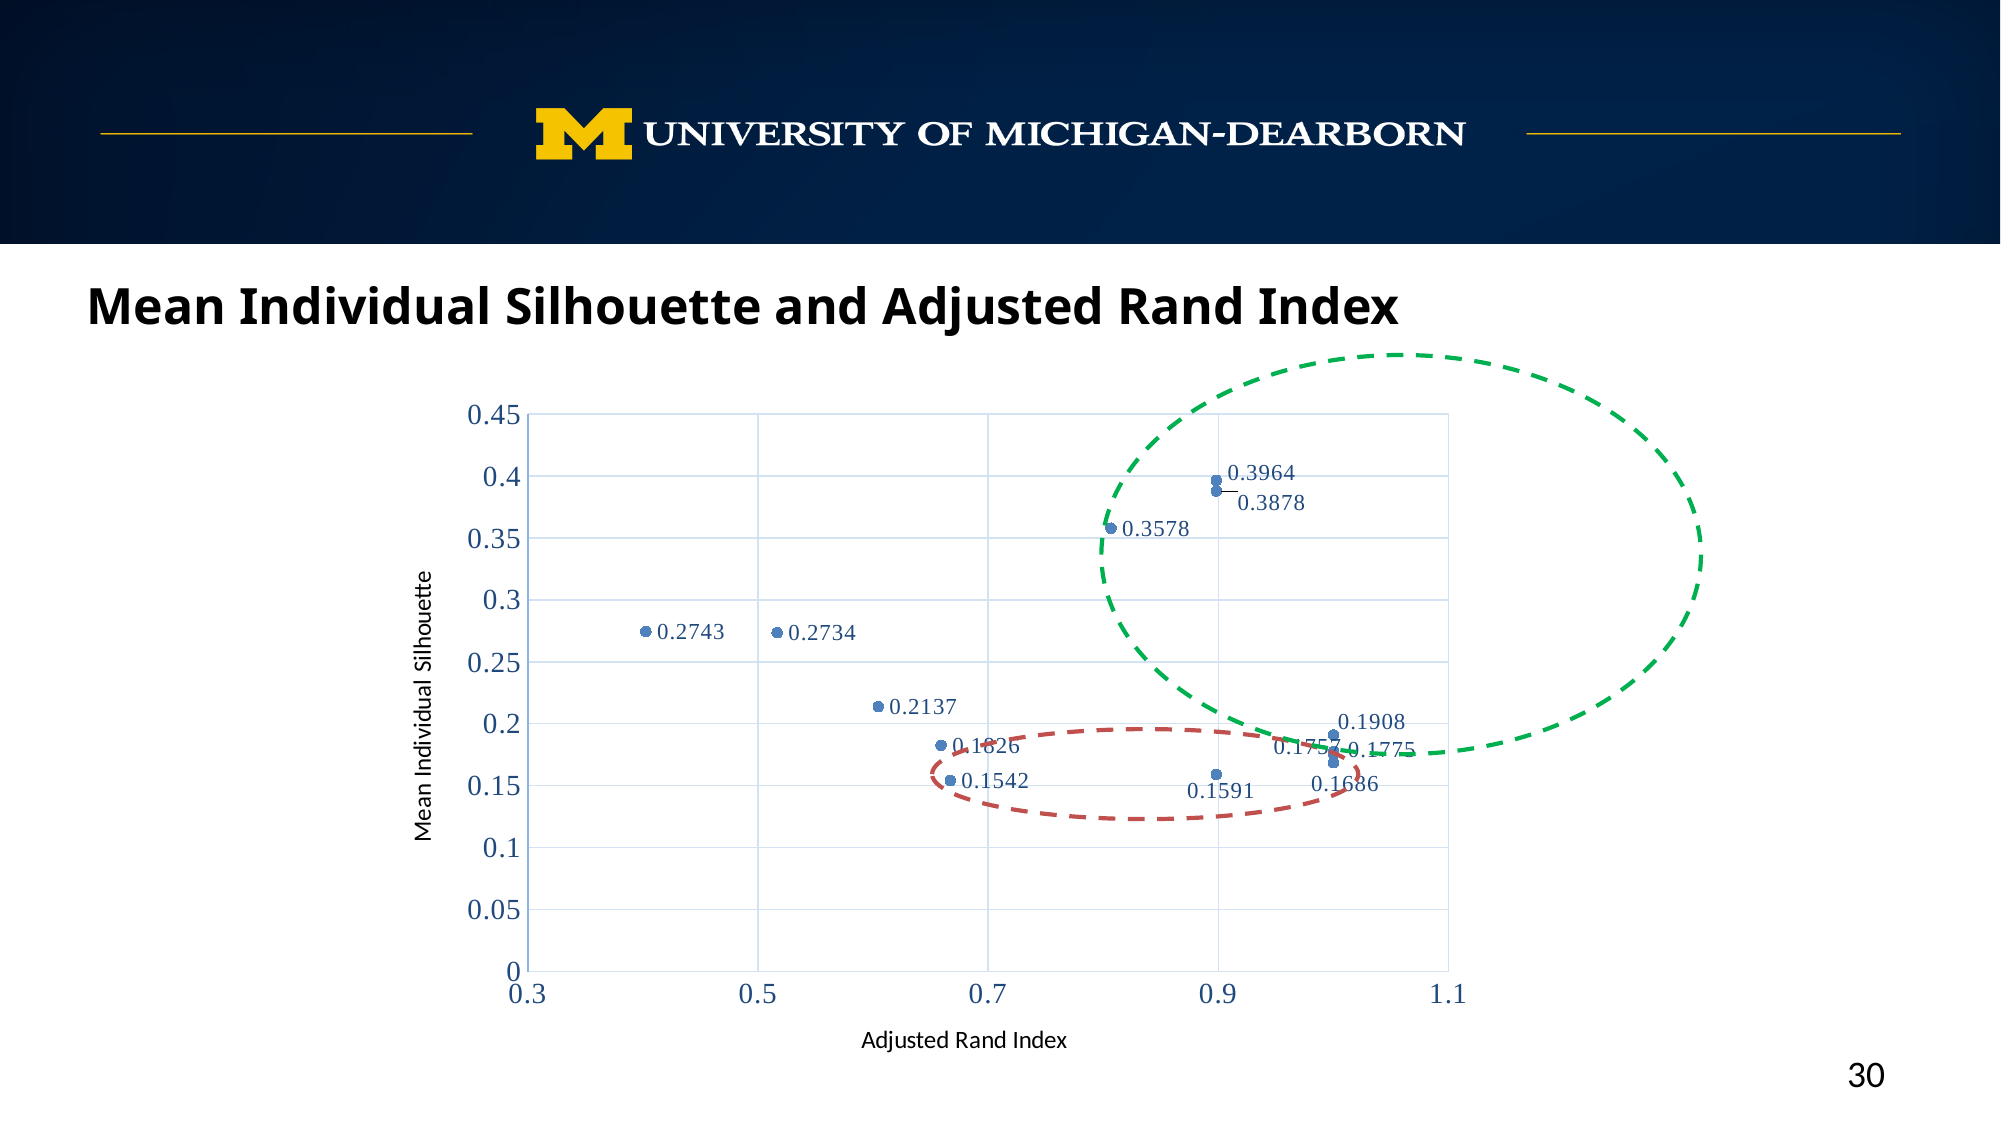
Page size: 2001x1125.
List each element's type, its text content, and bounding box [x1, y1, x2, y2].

text_box [1218, 352, 1704, 749]
slide_number 30 [1433, 1042, 1900, 1103]
picture [0, 0, 2001, 1125]
chart [348, 395, 1482, 1063]
text_box Mean Individual Silhouette and Adjusted Rand Index [71, 267, 2000, 343]
